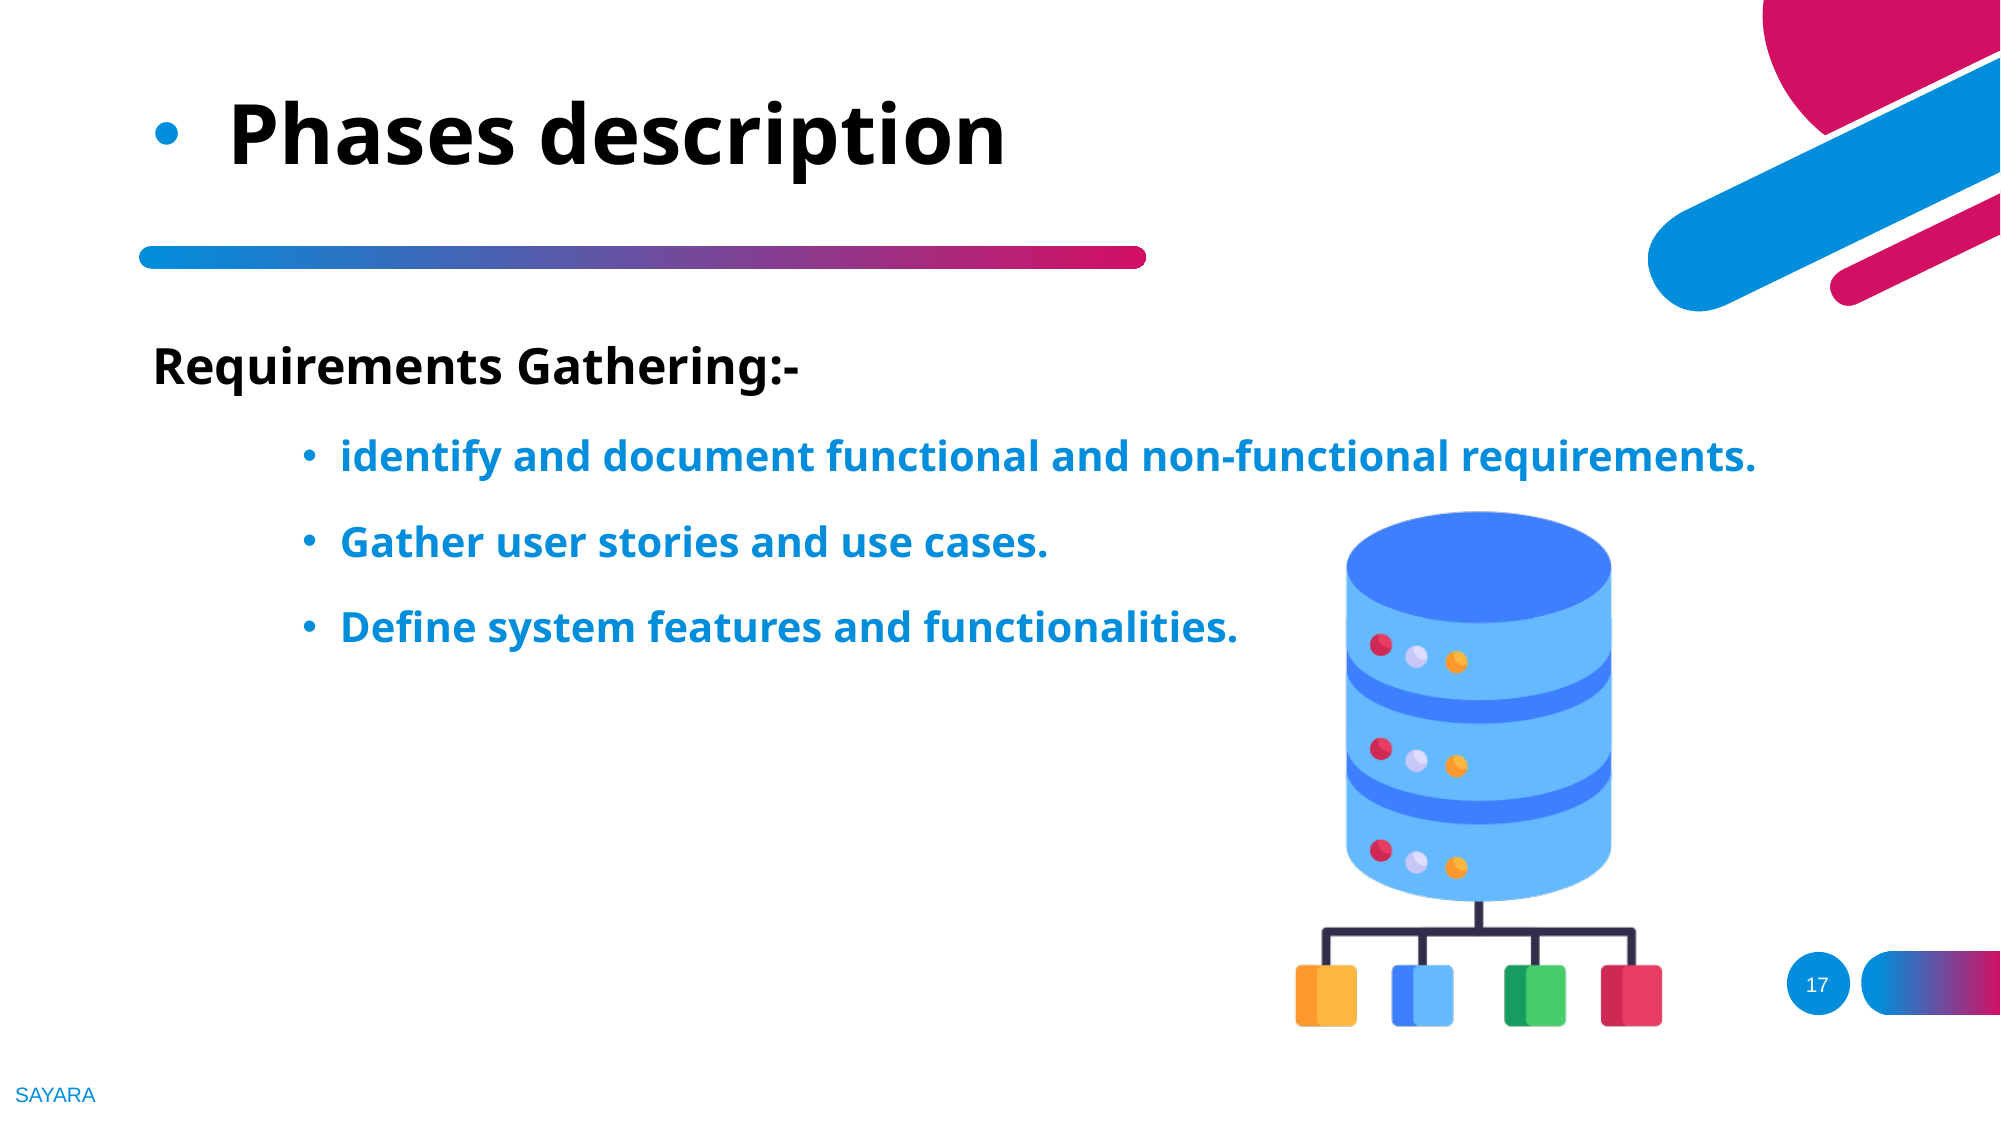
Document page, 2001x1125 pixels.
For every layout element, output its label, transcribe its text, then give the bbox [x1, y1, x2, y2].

footer SAYARA [0, 1063, 675, 1124]
title Phases description [137, 59, 1623, 215]
list Requirements Gathering:- identify and document functional and non-functional requirements. Gather user stories and use cases. Define system features and functionalities. [137, 297, 1863, 1066]
picture [1195, 485, 1763, 1053]
